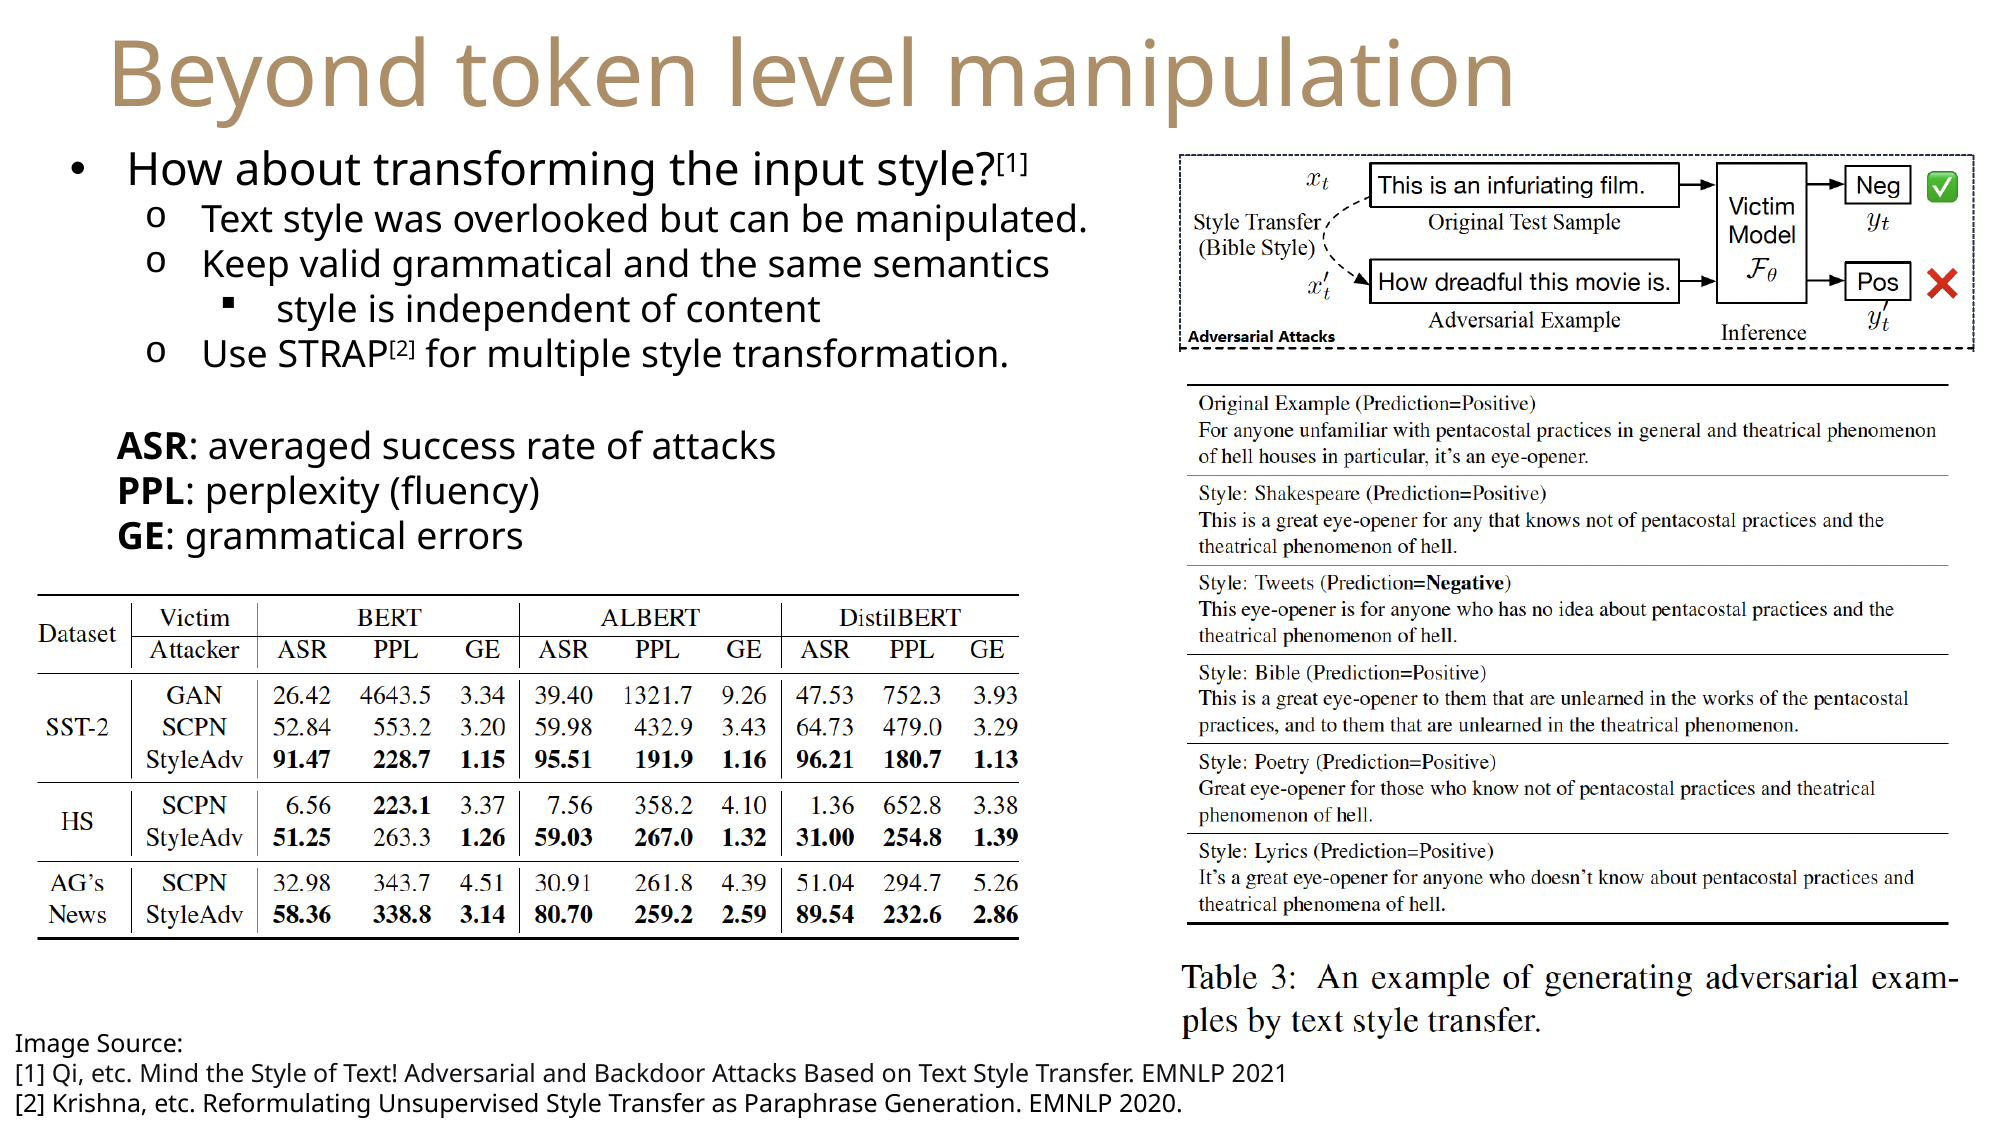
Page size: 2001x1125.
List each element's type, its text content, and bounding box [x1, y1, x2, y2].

picture [1174, 148, 1978, 352]
text_box How about transforming the input style?[1] Text style was overlooked but can be manipulated. Keep valid grammatical and the same semantics style is independent of content Use STRAP[2] for multiple style transformation. [55, 132, 1135, 383]
text_box Image Source: [1] Qi, etc. Mind the Style of Text! Adversarial and Backdoor Attacks Based on Text Style Transfer. EMNLP 2021 [2] Krishna, etc. Reformulating Unsupervised Style Transfer as Paraphrase Generation. EMNLP 2020. [0, 1020, 1333, 1125]
text_box Beyond token level manipulation [91, 4, 1900, 149]
text_box ASR: averaged success rate of attacks PPL: perplexity (fluency) GE: grammatical errors [102, 414, 792, 565]
picture [1174, 366, 1963, 1055]
picture [24, 581, 1040, 947]
